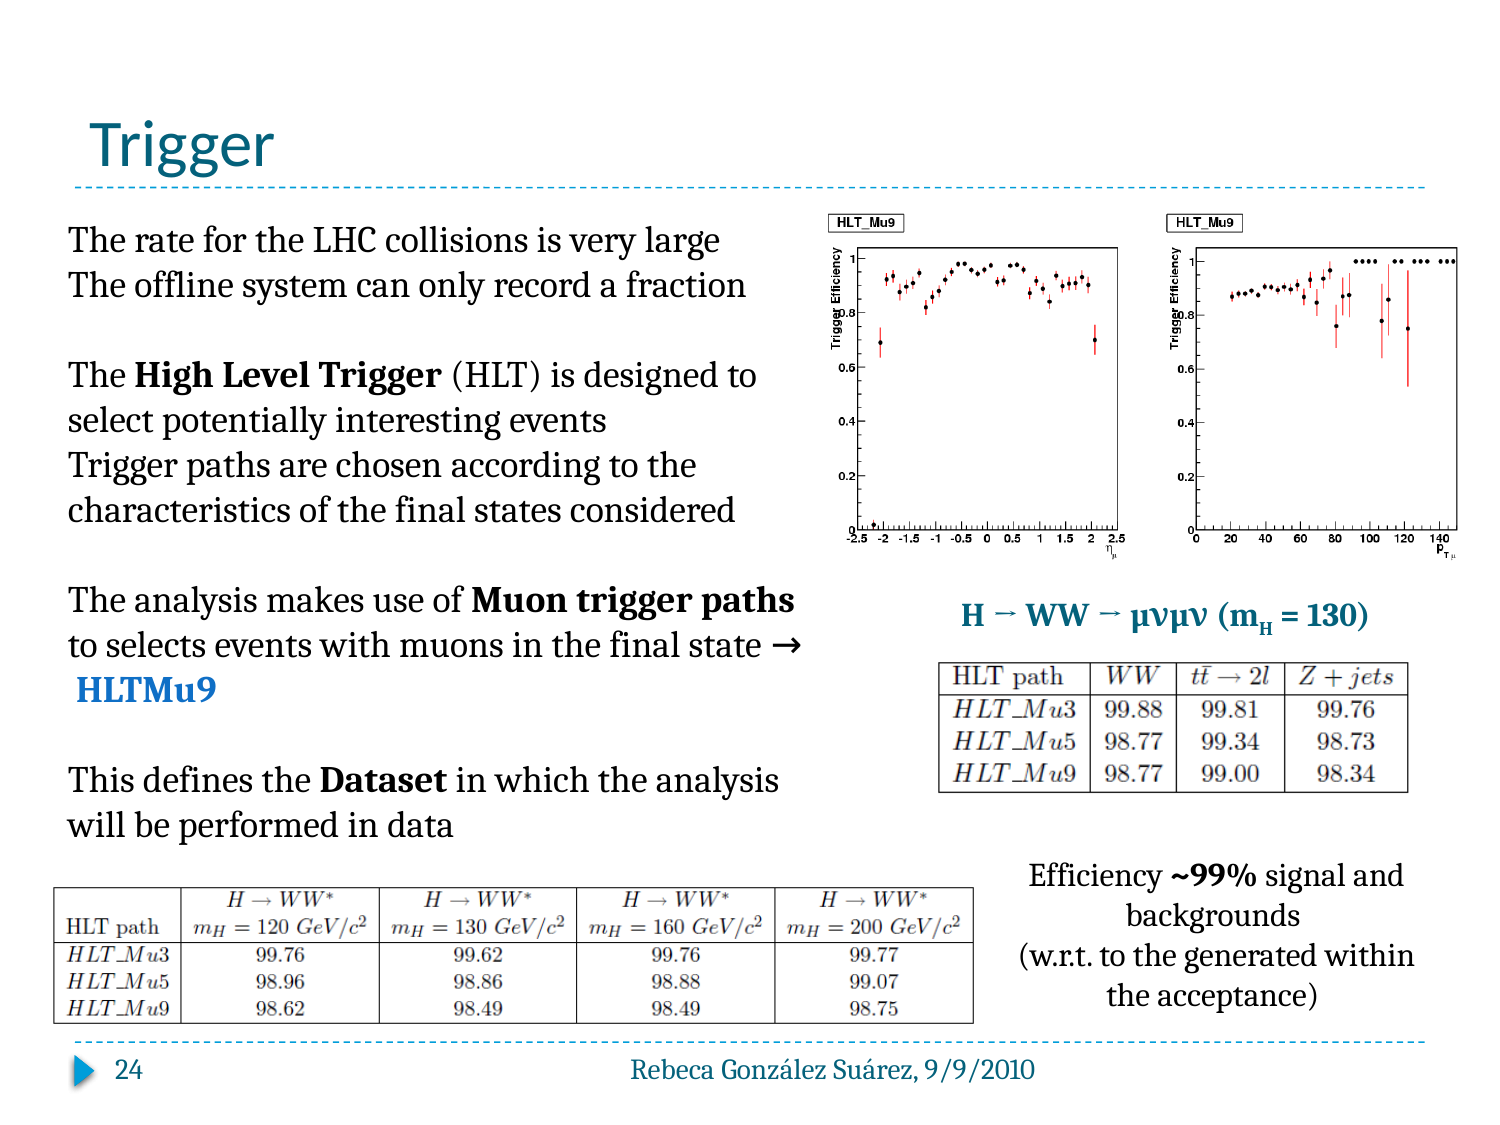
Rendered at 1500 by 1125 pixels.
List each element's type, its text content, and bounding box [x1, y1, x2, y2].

title Trigger [75, 37, 1425, 188]
picture [40, 881, 980, 1030]
picture [915, 644, 1422, 798]
text_box The rate for the LHC collisions is very large The offline system can only record a fraction The High Level Trigger (HLT) is designed to select potentially interesting events Trigger paths are chosen according to the characteristics of the final states considered The analysis makes use of Muon trigger paths to selects events with muons in the final state → HLTMu9 This defines the Dataset in which the analysis will be performed in data [53, 208, 821, 881]
slide_number 24 [100, 1042, 426, 1103]
text_box H → WW → µνµν (mH = 130) [946, 586, 1386, 644]
footer Rebeca González Suárez, 9/9/2010 [475, 1042, 1051, 1103]
text_box Efficiency ~99% signal and backgrounds (w.r.t. to the generated within the acceptance) [986, 845, 1447, 1021]
picture [820, 207, 1476, 563]
